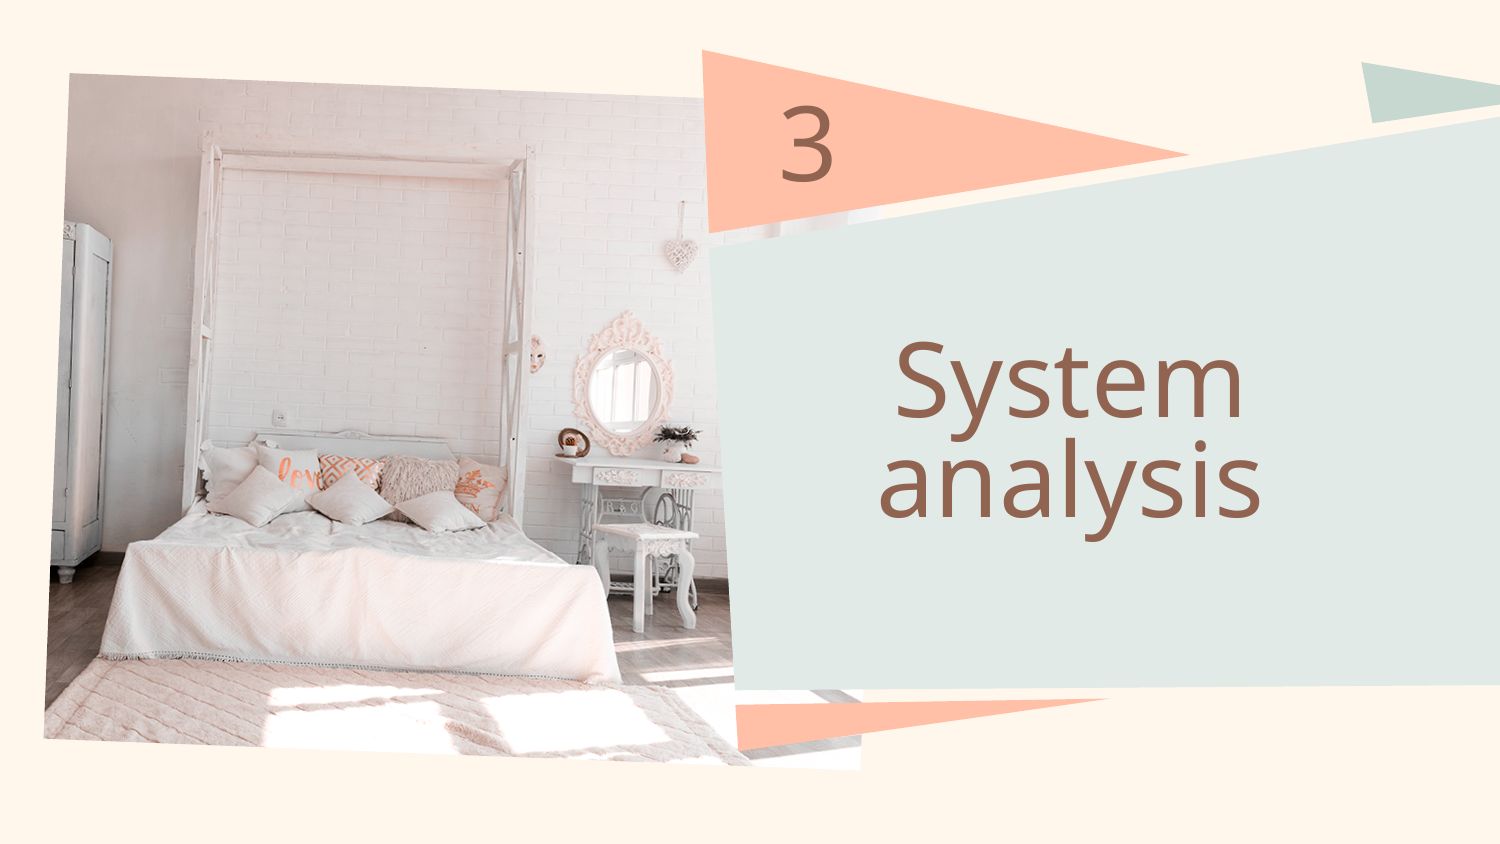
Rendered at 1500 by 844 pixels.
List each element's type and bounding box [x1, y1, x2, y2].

text_box [653, 28, 1500, 801]
picture [43, 73, 653, 763]
